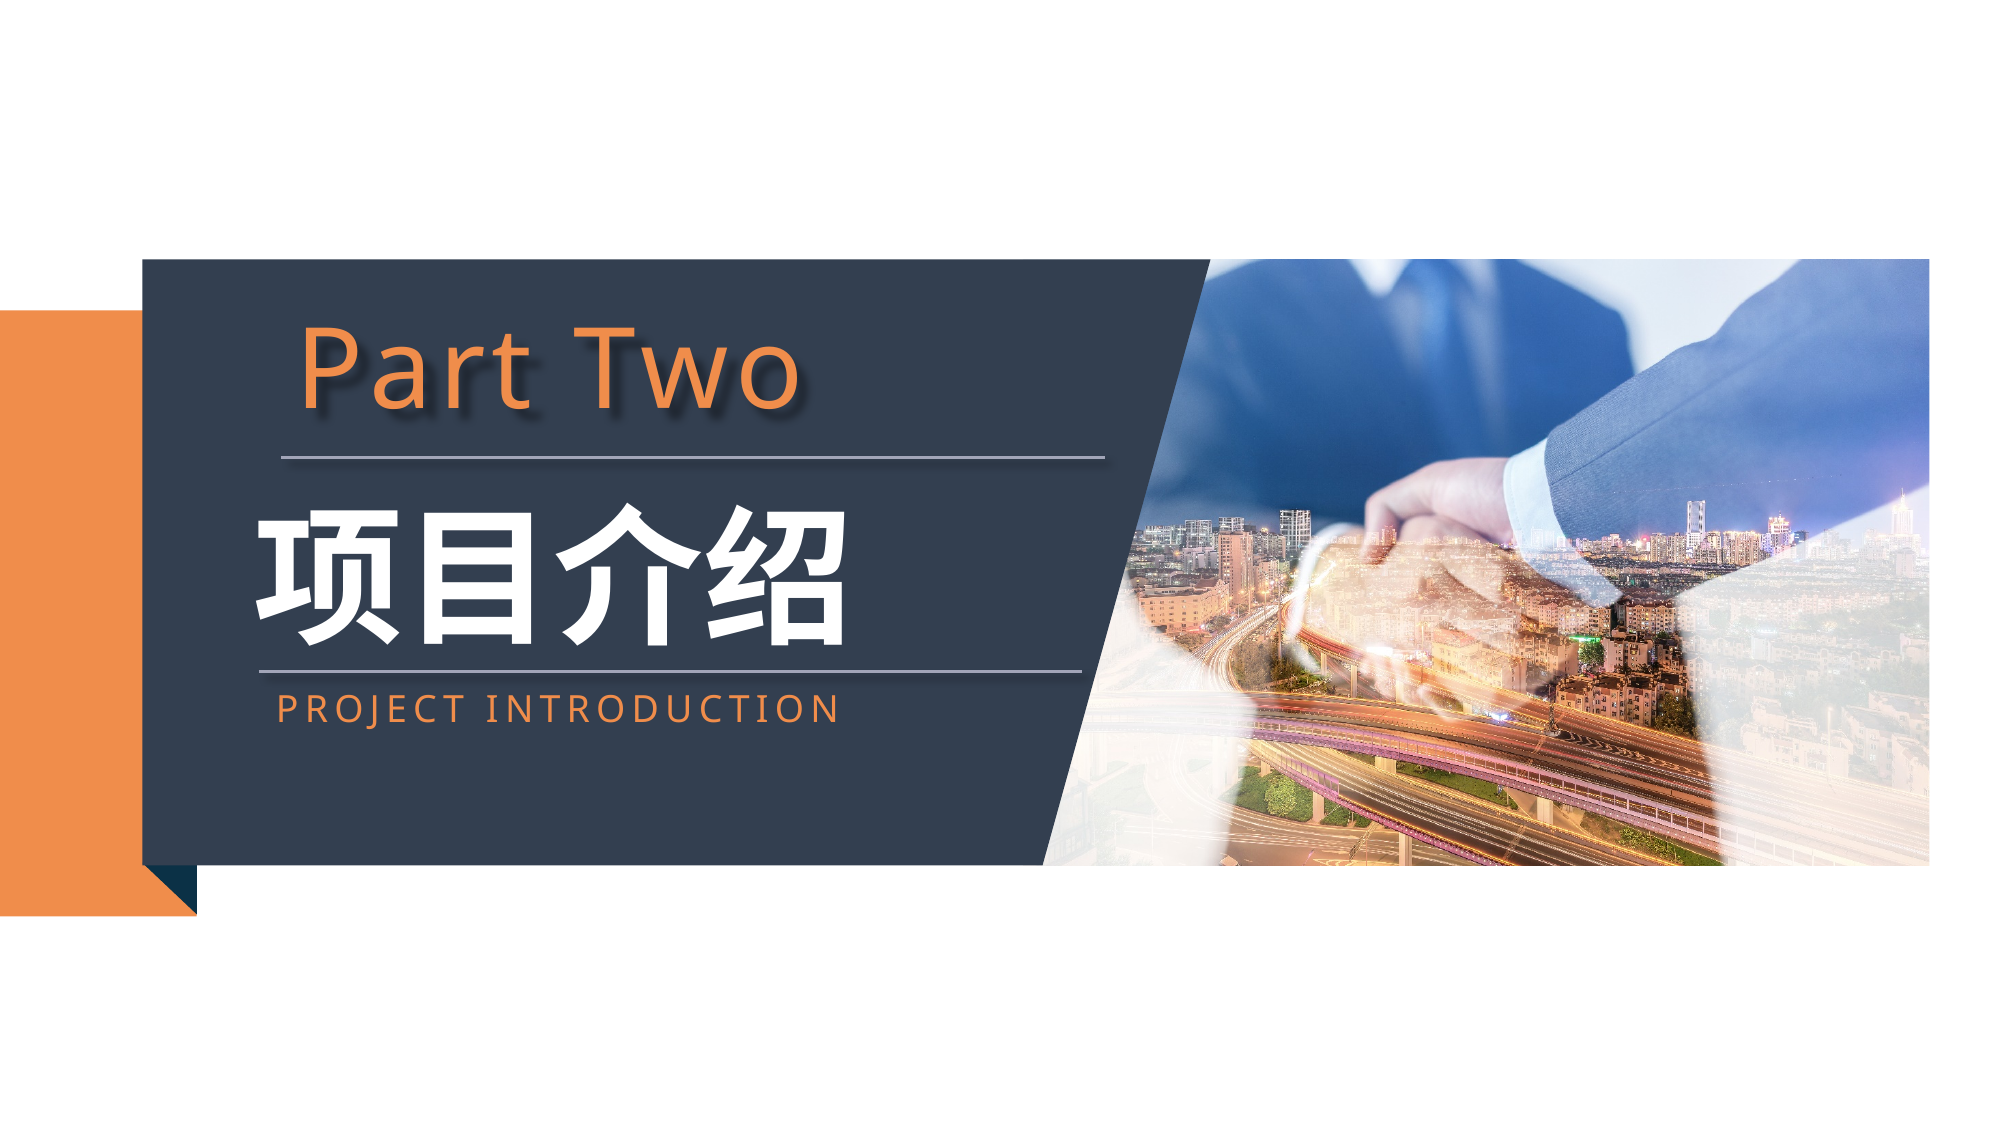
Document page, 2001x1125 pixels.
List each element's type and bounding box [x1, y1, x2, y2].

text_box [0, 259, 1930, 917]
